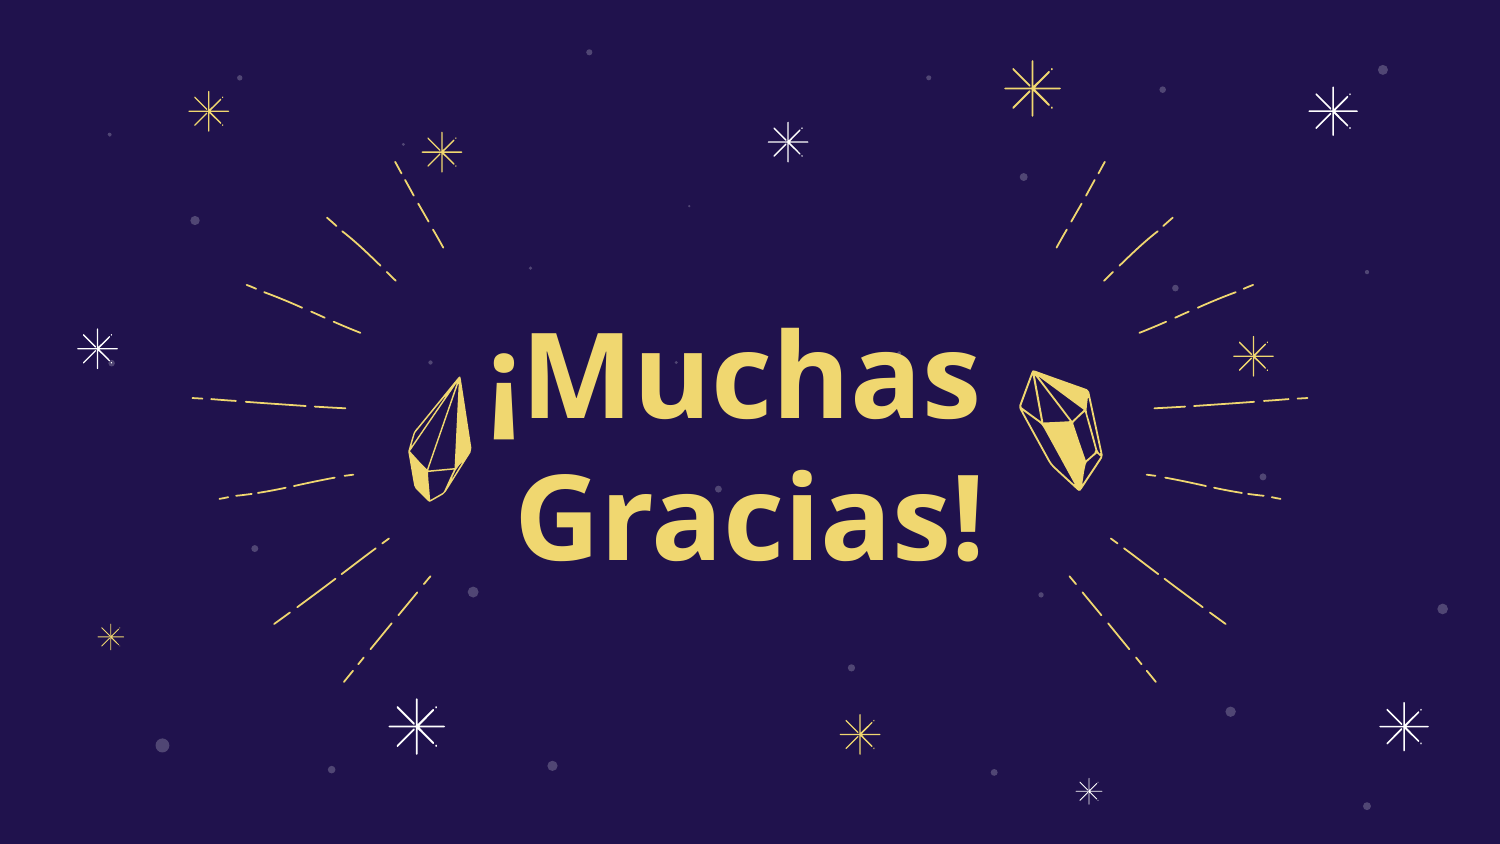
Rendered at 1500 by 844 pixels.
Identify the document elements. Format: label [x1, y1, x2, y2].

text_box [192, 161, 1308, 683]
text_box [408, 368, 1122, 503]
